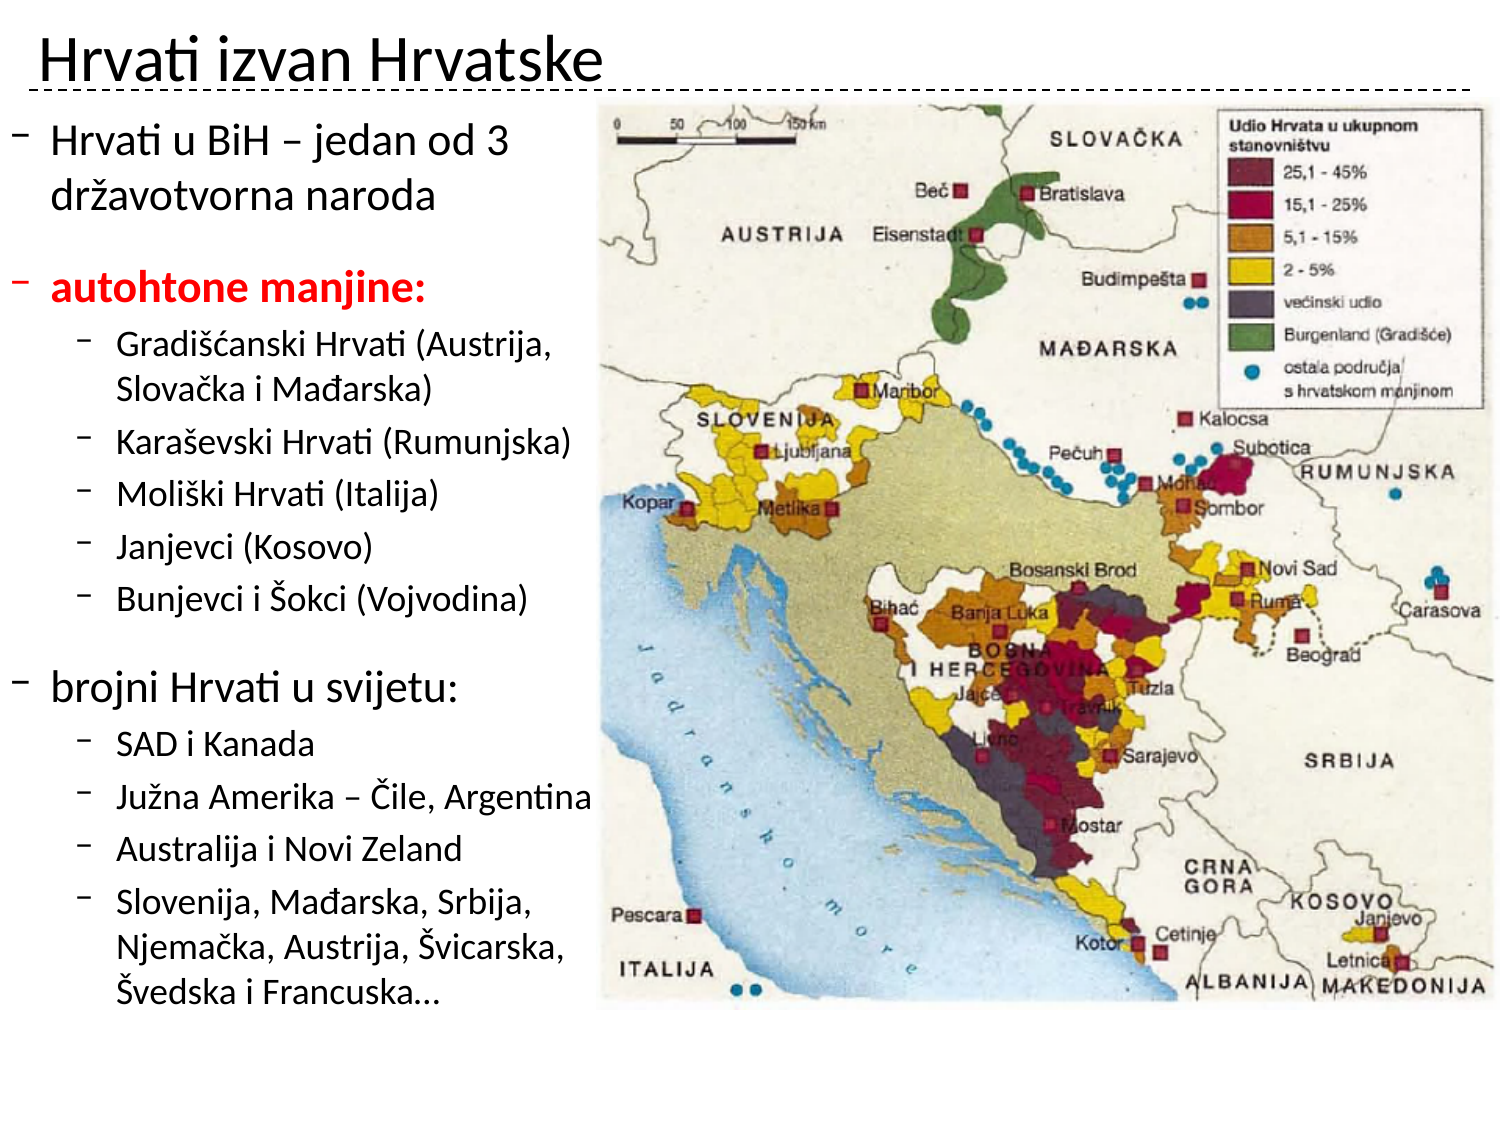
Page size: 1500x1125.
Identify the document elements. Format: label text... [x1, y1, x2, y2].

title Hrvati izvan Hrvatske [23, 7, 1477, 102]
picture [596, 96, 1500, 1011]
list Hrvati u BiH – jedan od 3 državotvorna naroda autohtone manjine: Gradišćanski Hrvati (Austrija, Slovačka i Mađarska) Karaševski Hrvati (Rumunjska) Moliški Hrvati (Italija) Janjevci (Kosovo) Bunjevci i Šokci (Vojvodina) brojni Hrvati u svijetu: SAD i Kanada Južna Amerika – Čile, Argentina Australija i Novi Zeland Slovenija, Mađarska, Srbija, Njemačka, Austrija, Švicarska, Švedska i Francuska… [0, 101, 632, 1094]
